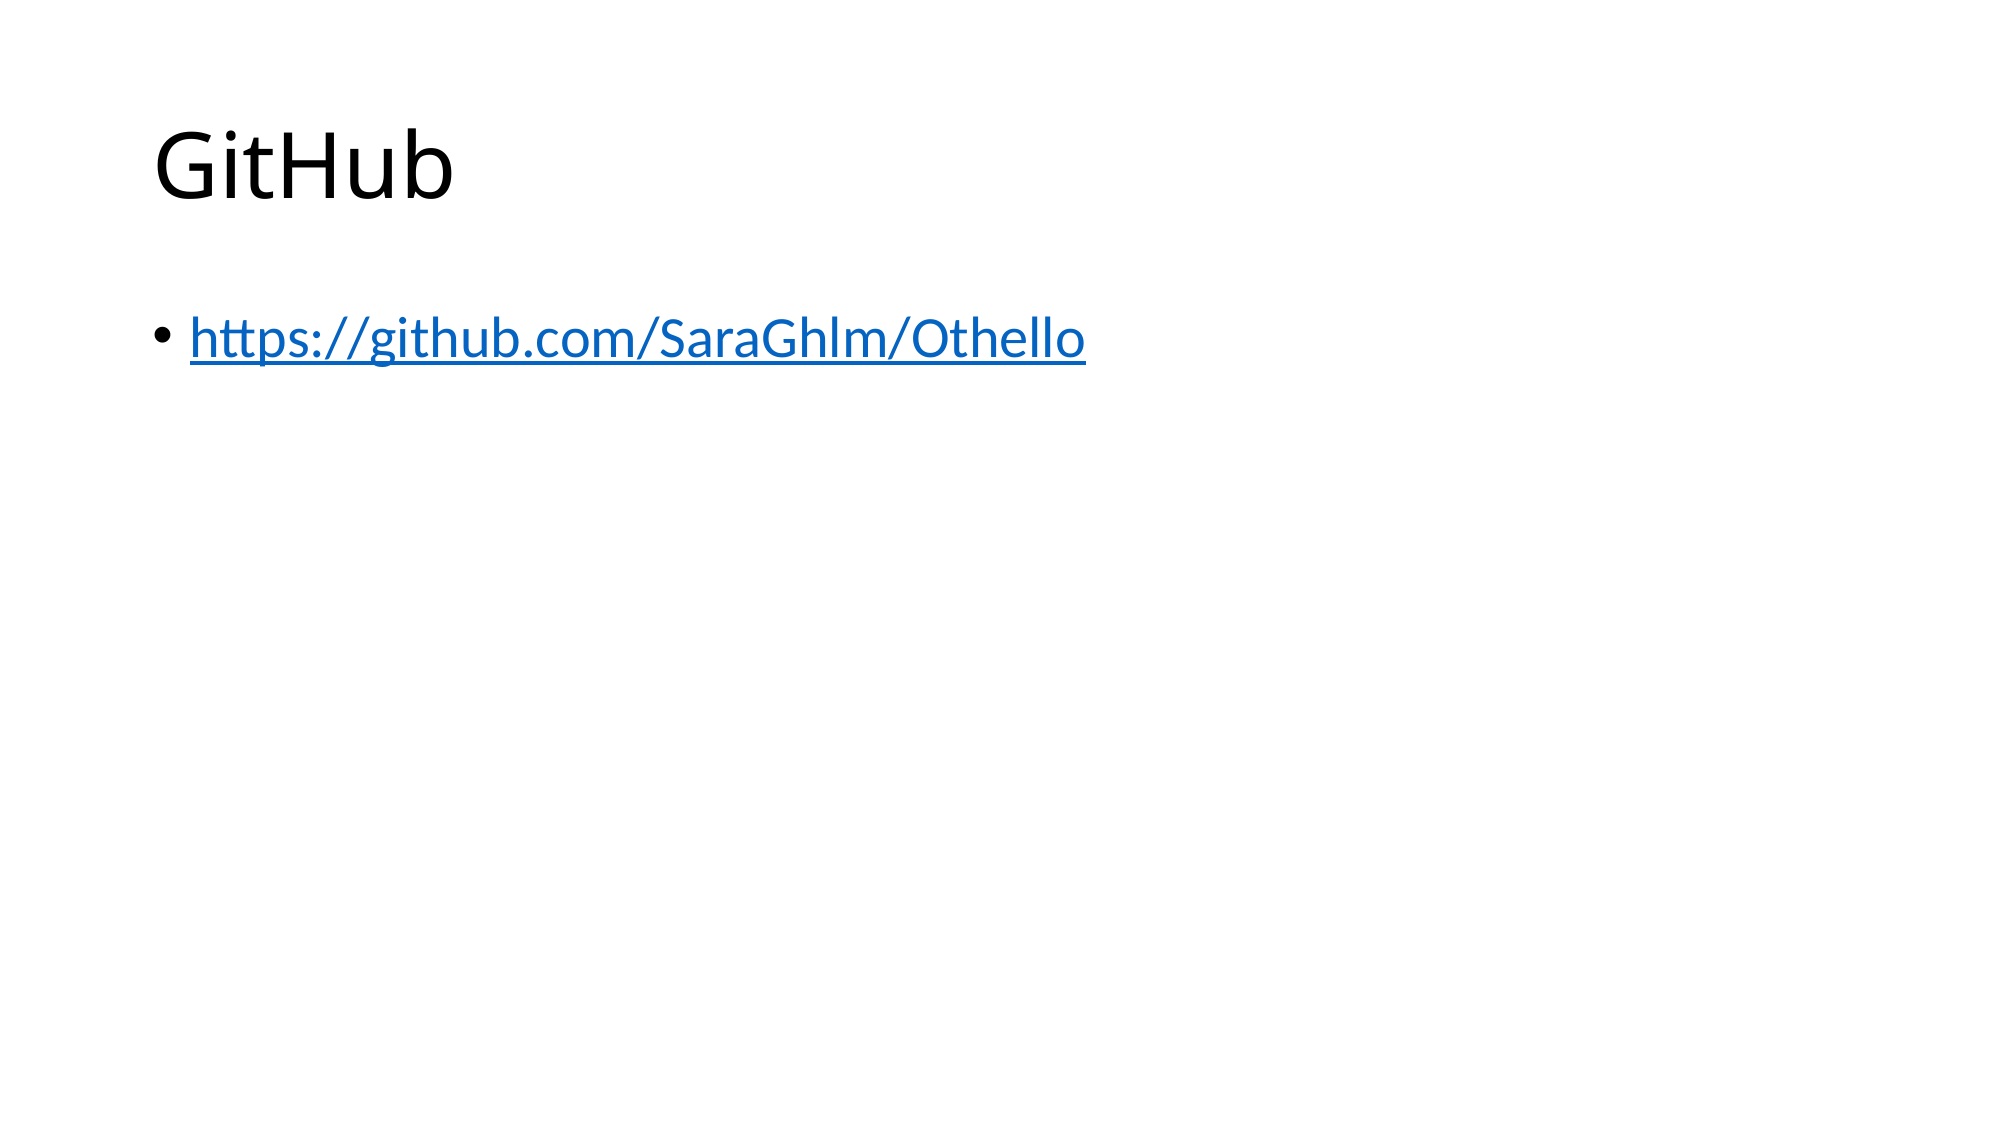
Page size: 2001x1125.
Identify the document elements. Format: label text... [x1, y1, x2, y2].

title GitHub [137, 59, 1863, 278]
list https://github.com/SaraGhlm/Othello [137, 299, 1863, 1014]
